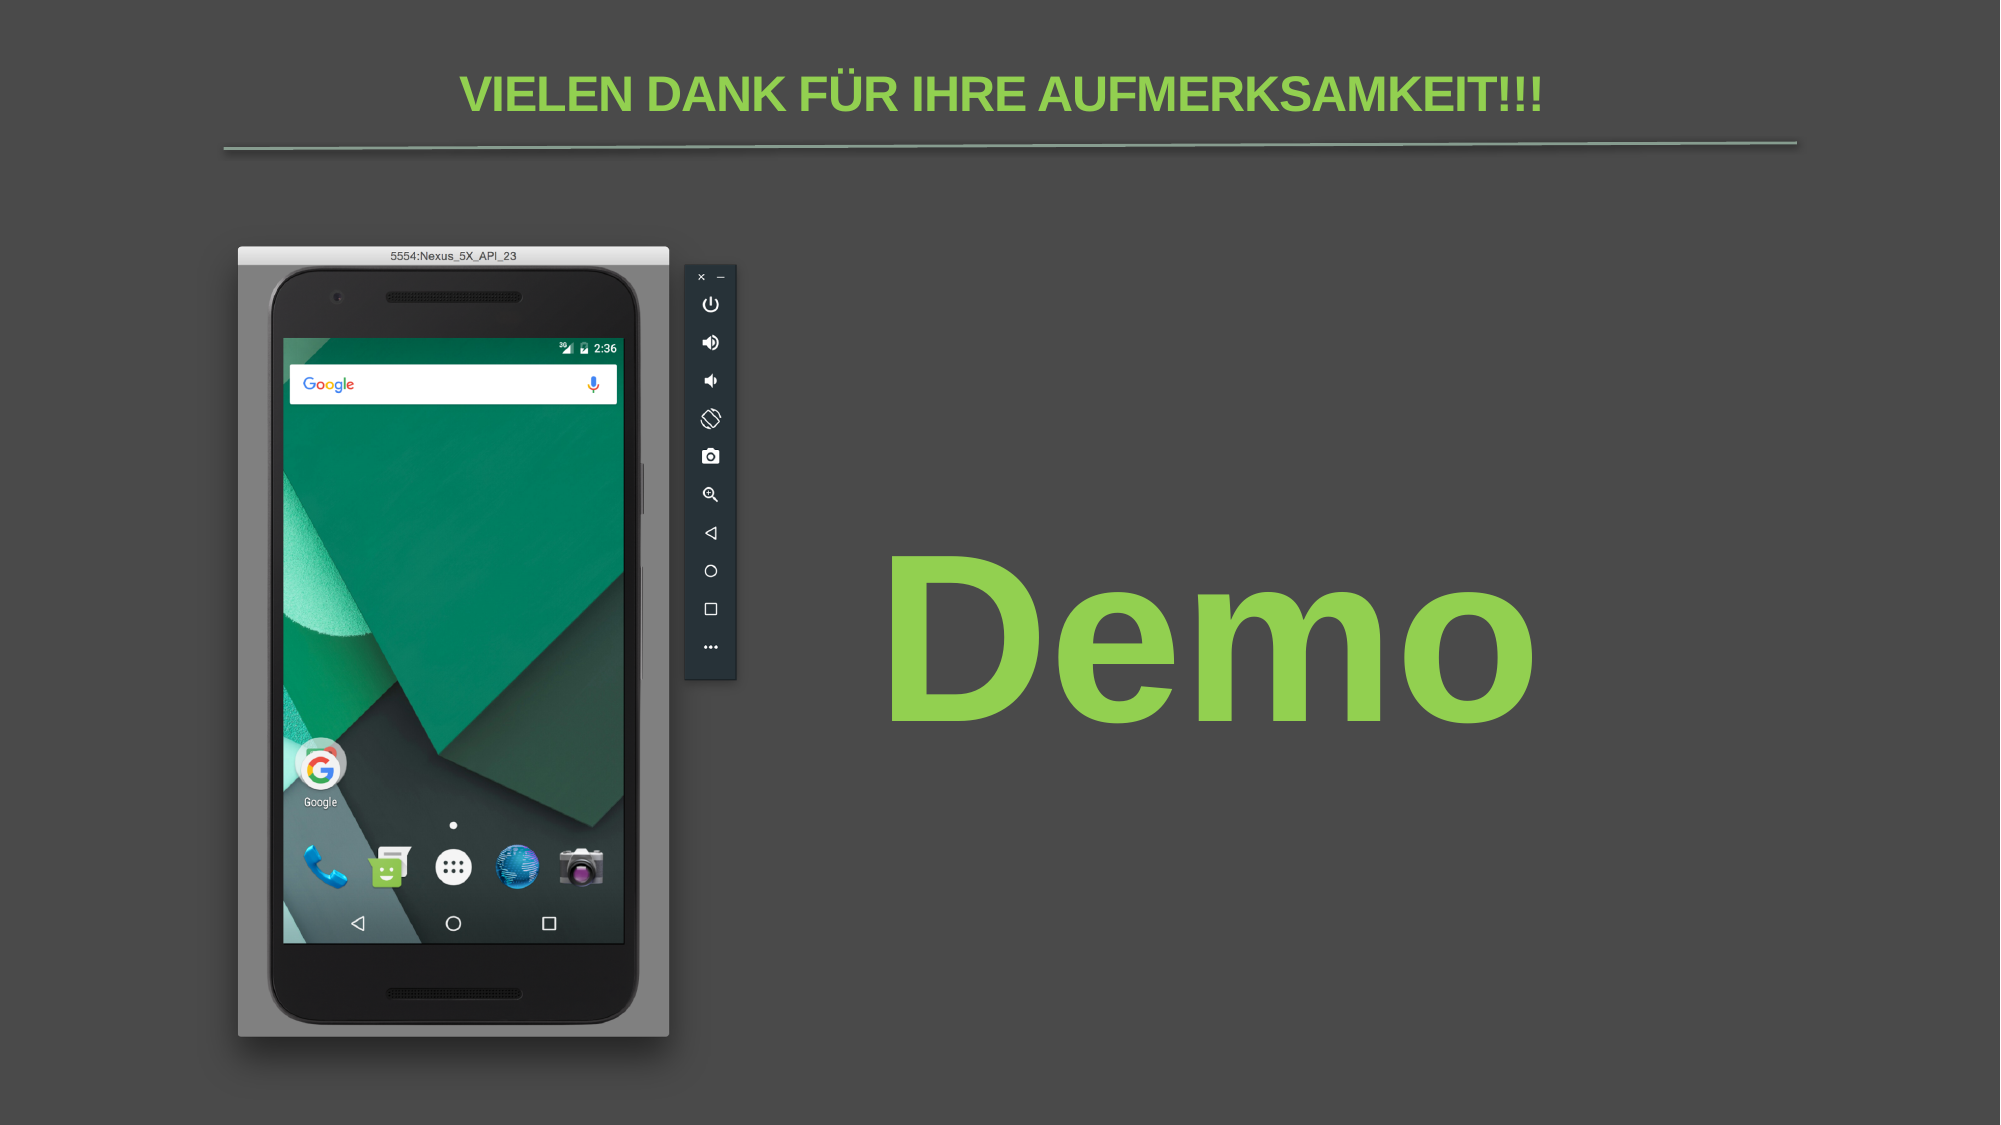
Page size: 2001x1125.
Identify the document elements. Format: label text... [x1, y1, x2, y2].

picture [188, 223, 756, 1101]
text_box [223, 142, 1798, 149]
list Demo [816, 507, 1594, 807]
title VIELEN DANK FÜR IHRE AUFMERKSAMKEIT!!! [206, 60, 1797, 131]
